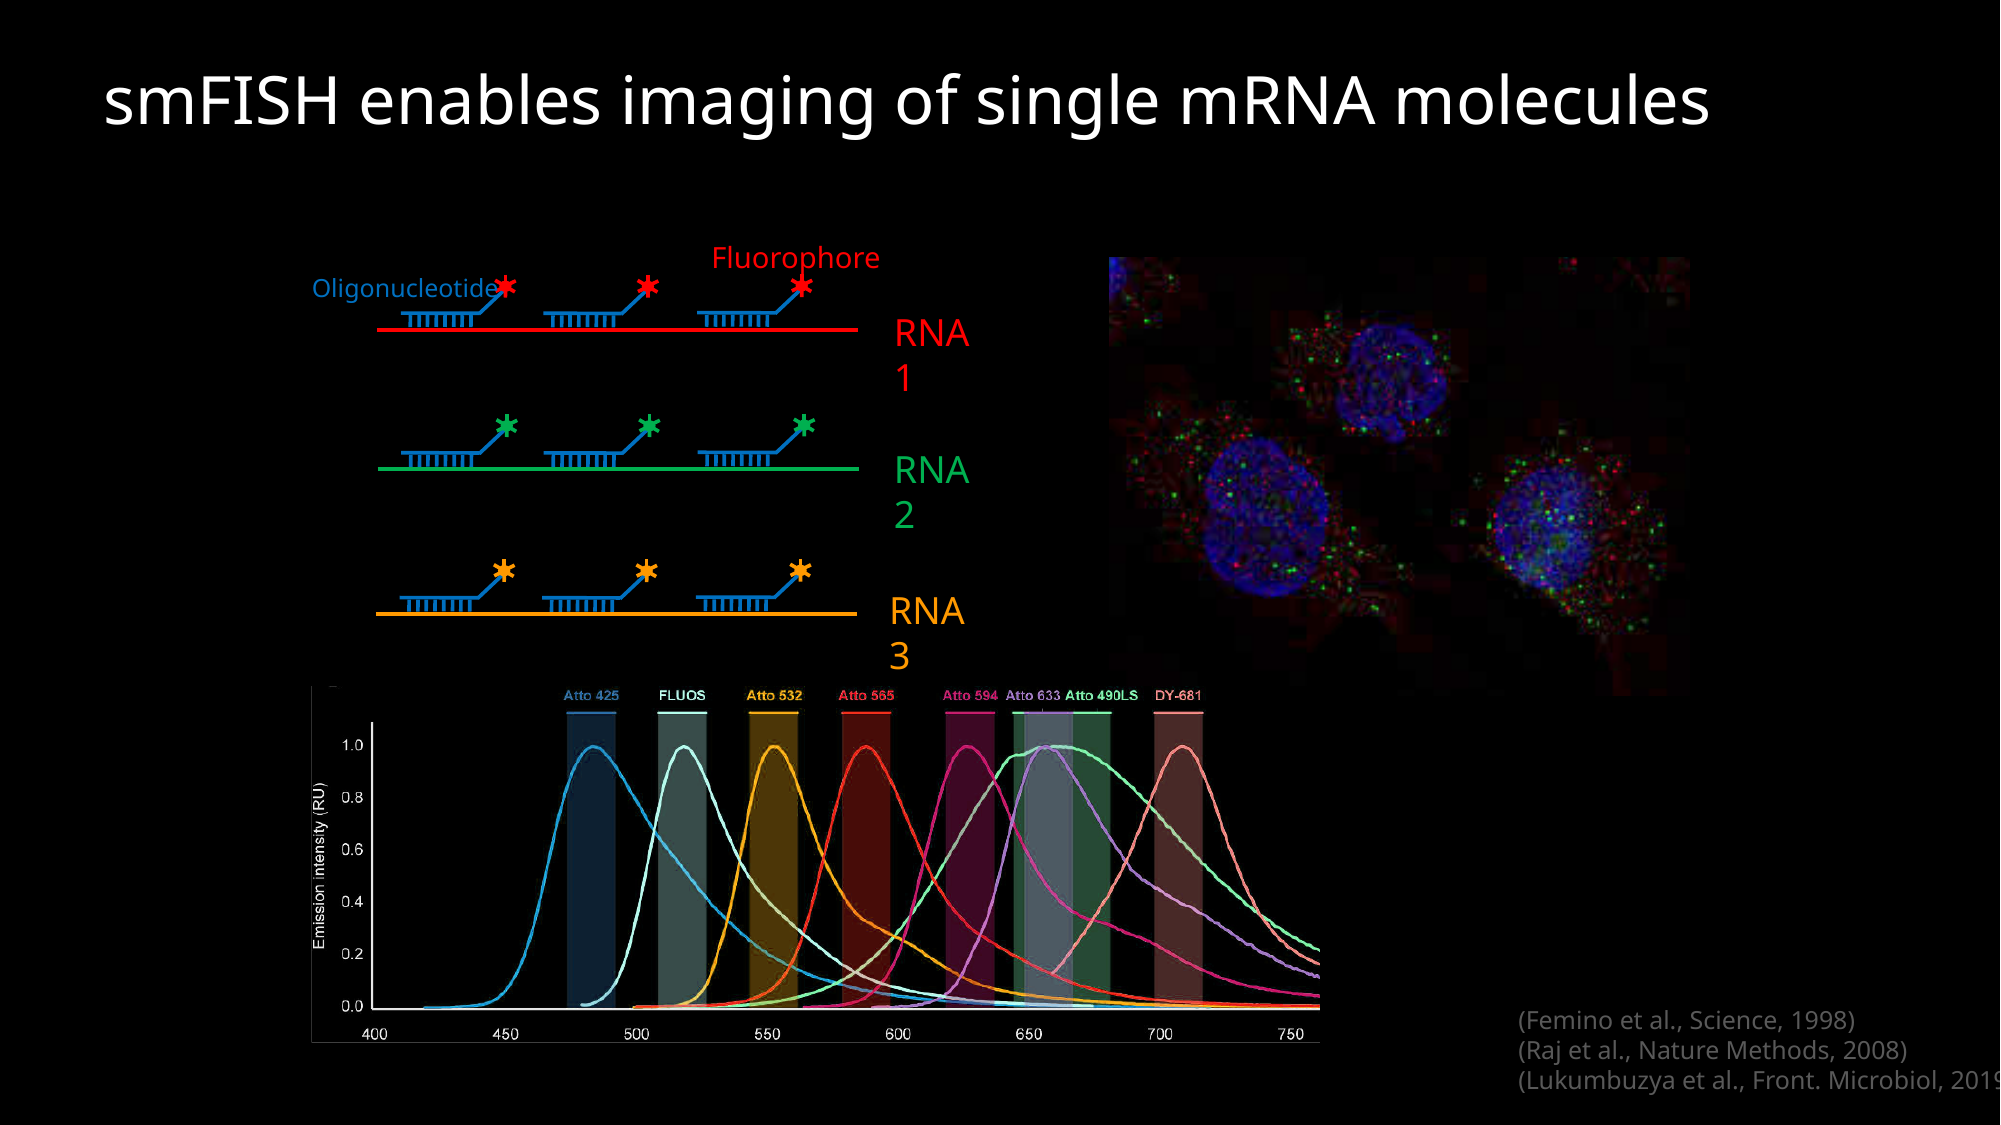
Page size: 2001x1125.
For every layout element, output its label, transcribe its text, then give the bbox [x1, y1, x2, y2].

text_box (Femino et al., Science, 1998) (Raj et al., Nature Methods, 2008) (Lukumbuzya et al., Front. Microbiol, 2019) [1503, 997, 2000, 1102]
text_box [296, 231, 1001, 642]
text_box smFISH enables imaging of single mRNA molecules [88, 59, 1925, 278]
picture [292, 256, 1690, 1044]
